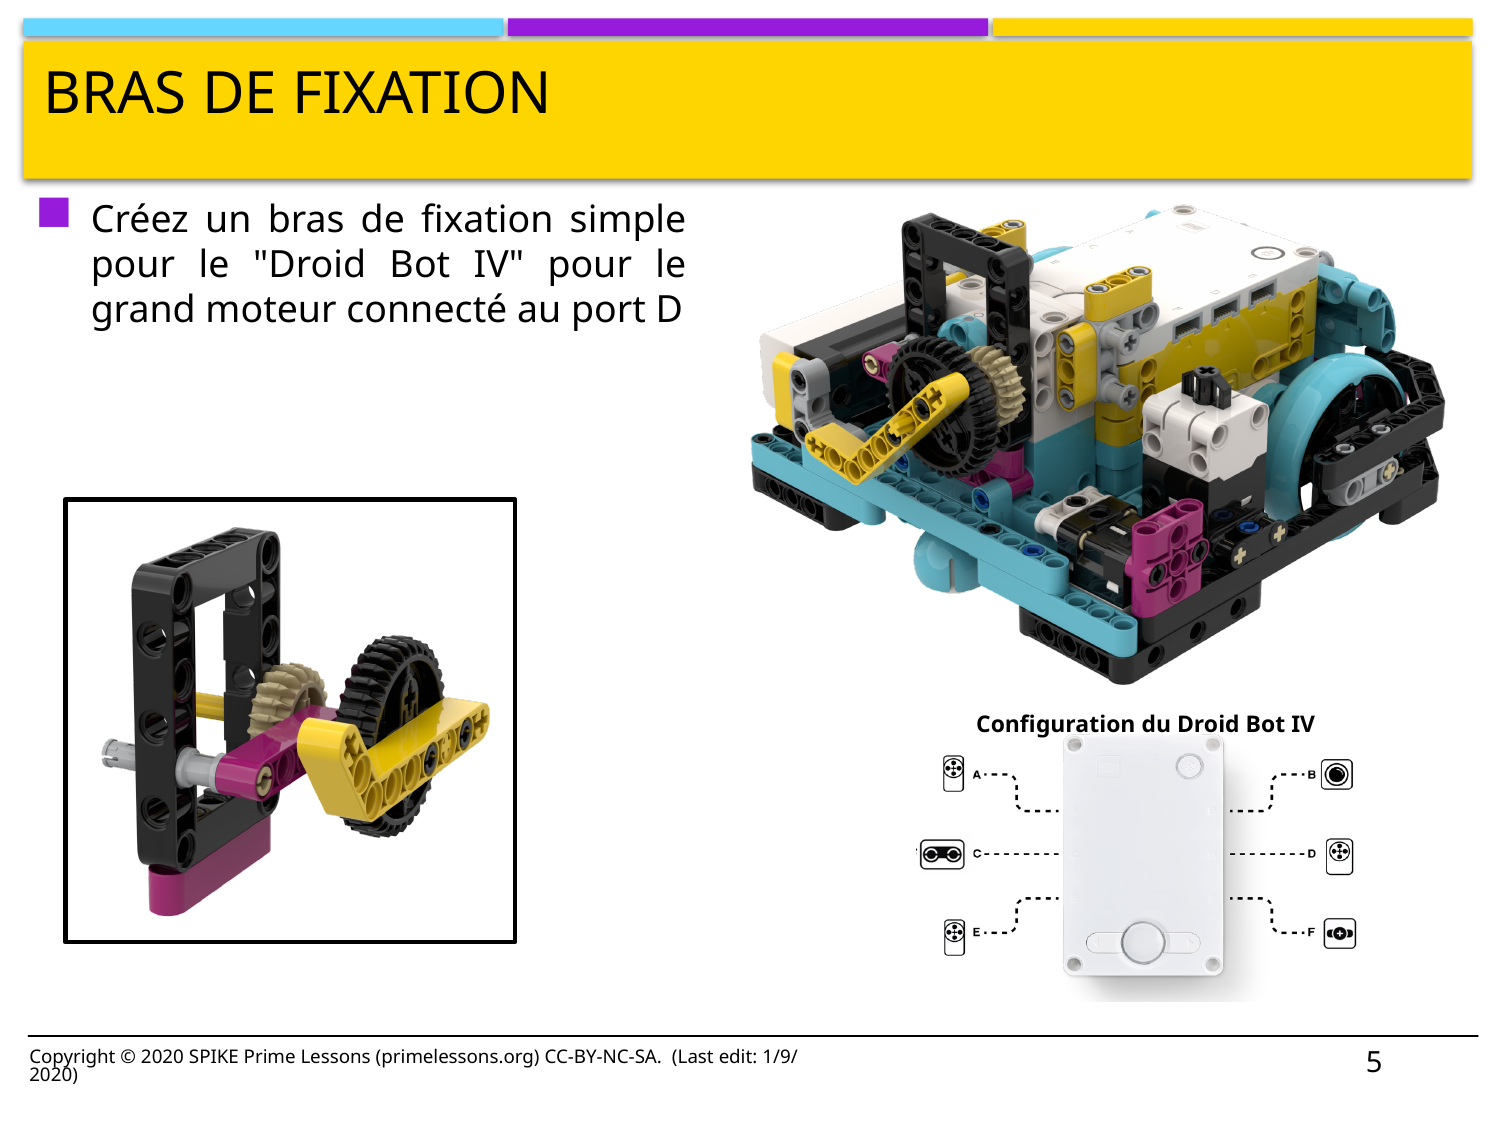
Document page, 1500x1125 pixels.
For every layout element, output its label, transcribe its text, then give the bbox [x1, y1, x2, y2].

title Bras de fixation [28, 48, 1464, 172]
list Créez un bras de fixation simple pour le "Droid Bot IV" pour le grand moteur connecté au port D [25, 187, 695, 457]
footer Copyright © 2020 SPIKE Prime Lessons (primelessons.org) CC-BY-NC-SA. (Last edit: 1/9/2020) [14, 1036, 814, 1097]
picture [701, 130, 1475, 712]
slide_number 5 [1351, 1036, 1478, 1097]
picture [67, 501, 514, 941]
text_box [914, 701, 1378, 1003]
